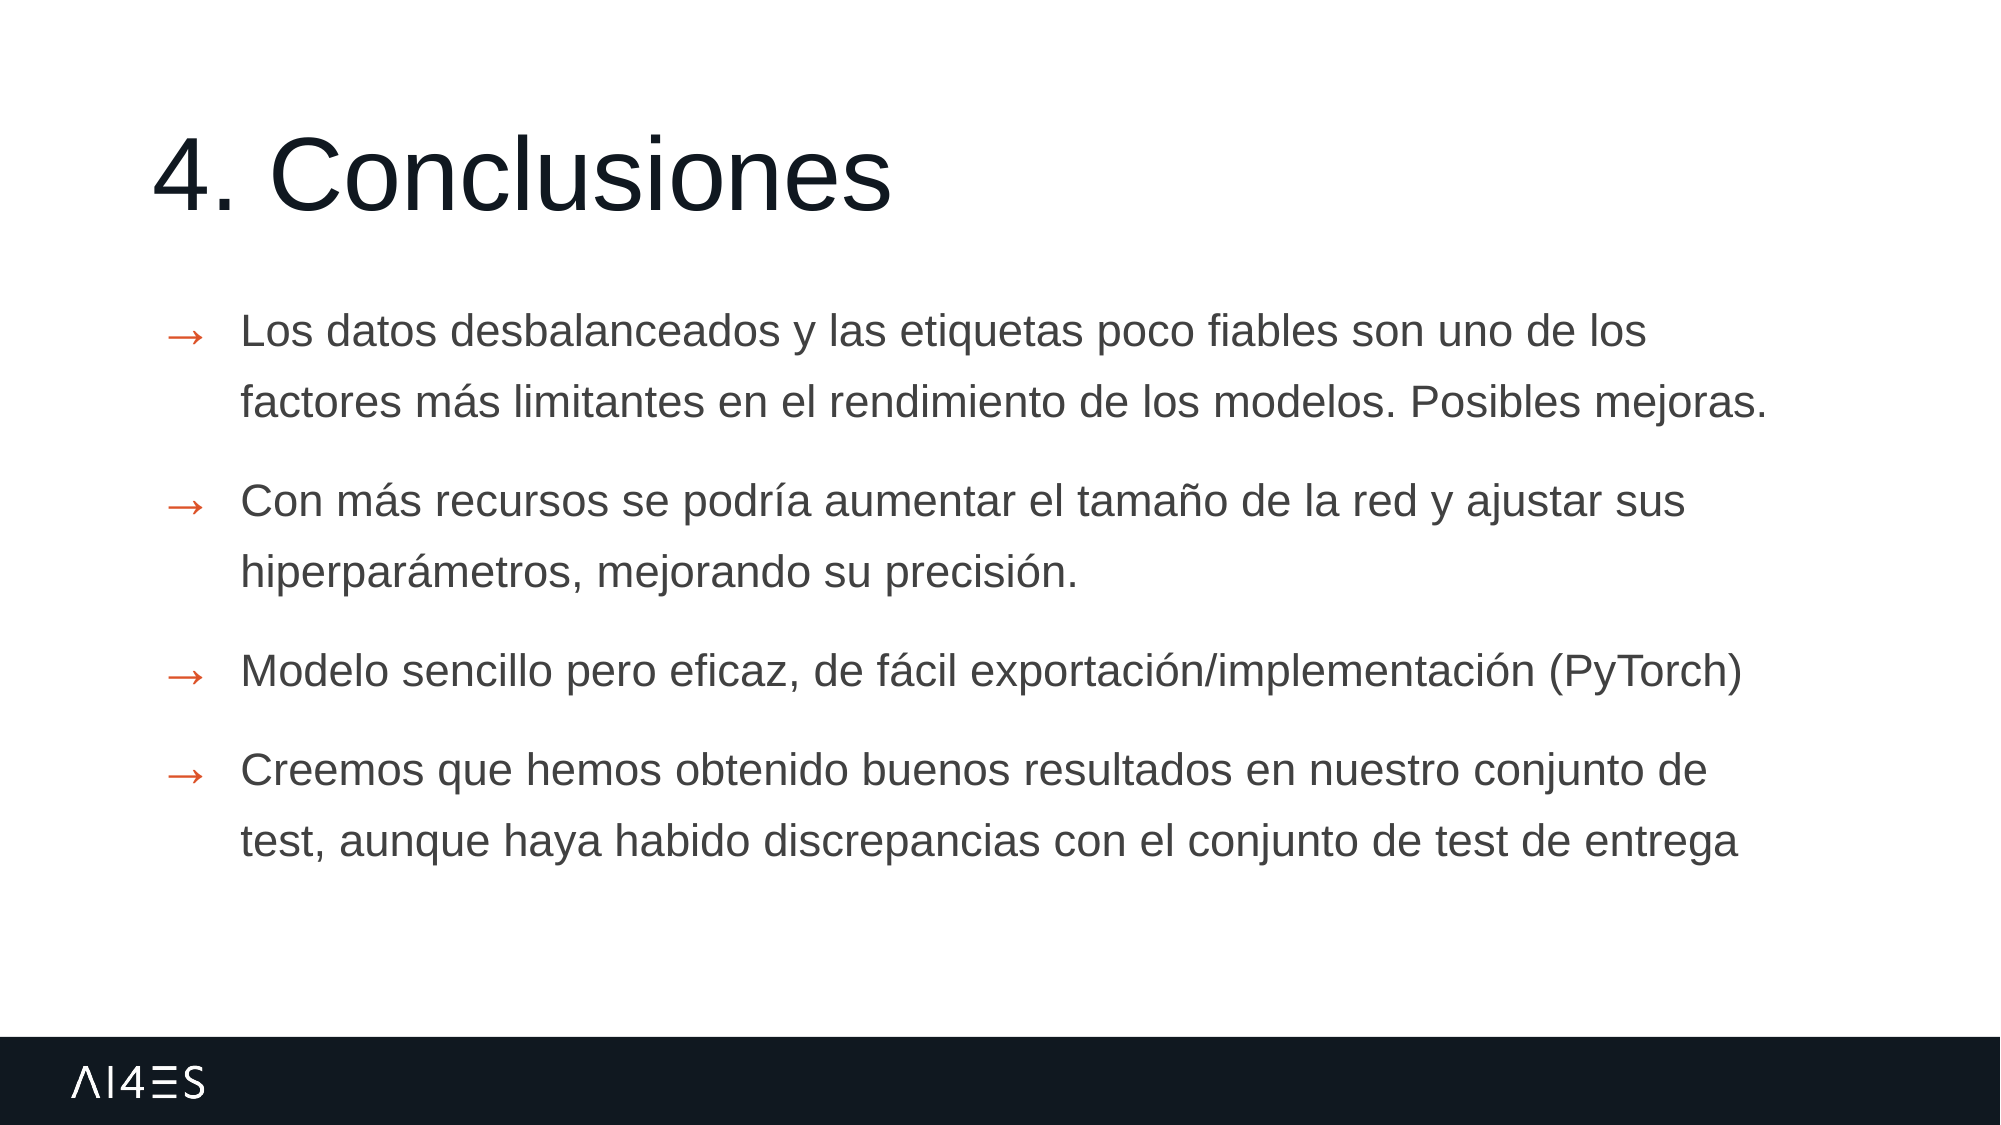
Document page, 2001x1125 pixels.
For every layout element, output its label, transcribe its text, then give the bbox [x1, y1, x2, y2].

title 4. Conclusiones [137, 59, 1811, 277]
list Los datos desbalanceados y las etiquetas poco fiables son uno de los factores más limitantes en el rendimiento de los modelos. Posibles mejoras. Con más recursos se podría aumentar el tamaño de la red y ajustar sus hiperparámetros, mejorando su precisión. Modelo sencillo pero eficaz, de fácil exportación/implementación (PyTorch) Creemos que hemos obtenido buenos resultados en nuestro conjunto de test, aunque haya habido discrepancias con el conjunto de test de entrega [137, 277, 1811, 971]
picture [55, 1049, 220, 1115]
